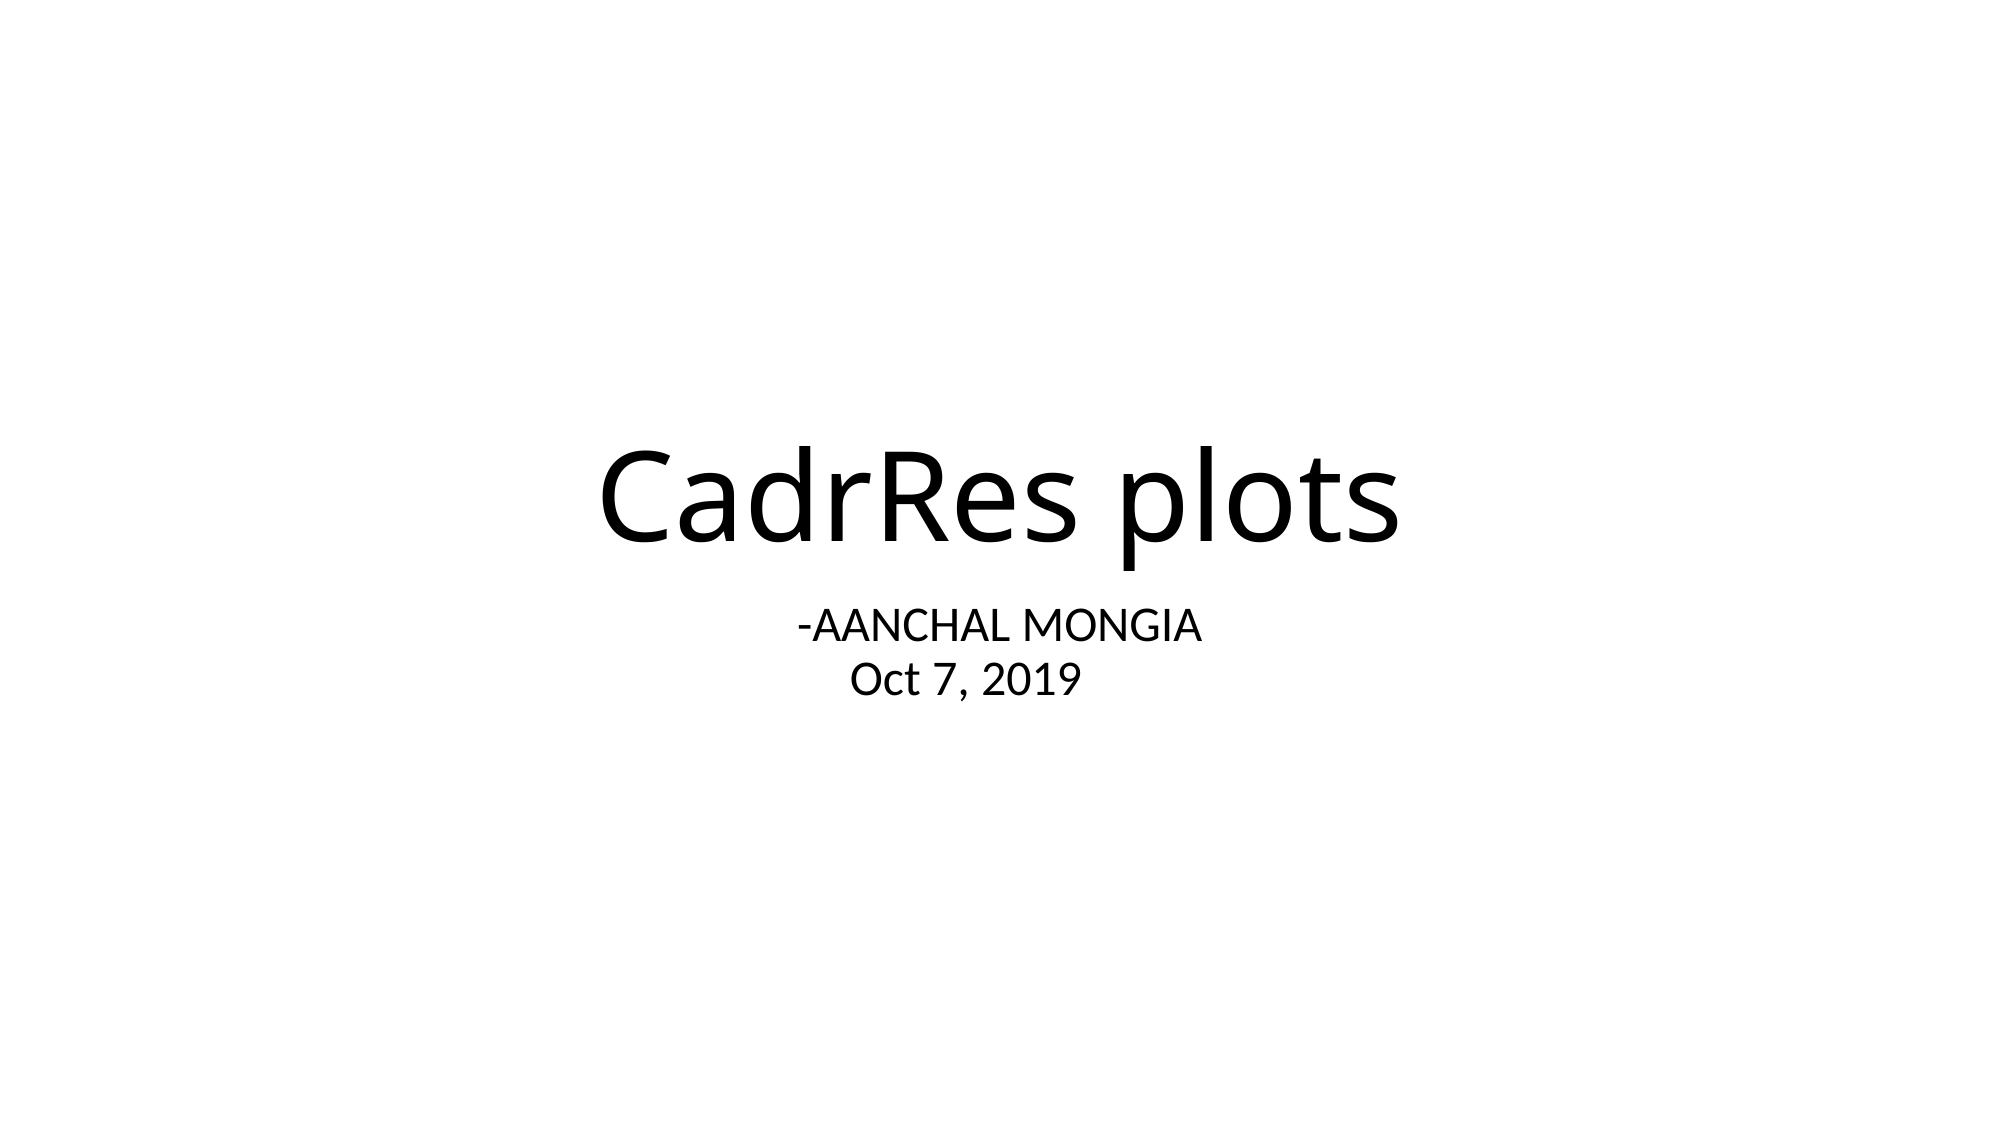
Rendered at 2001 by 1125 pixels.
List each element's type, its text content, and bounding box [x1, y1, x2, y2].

subtitle -AANCHAL MONGIA Oct 7, 2019 [249, 590, 1750, 863]
title CadrRes plots [249, 184, 1750, 576]
